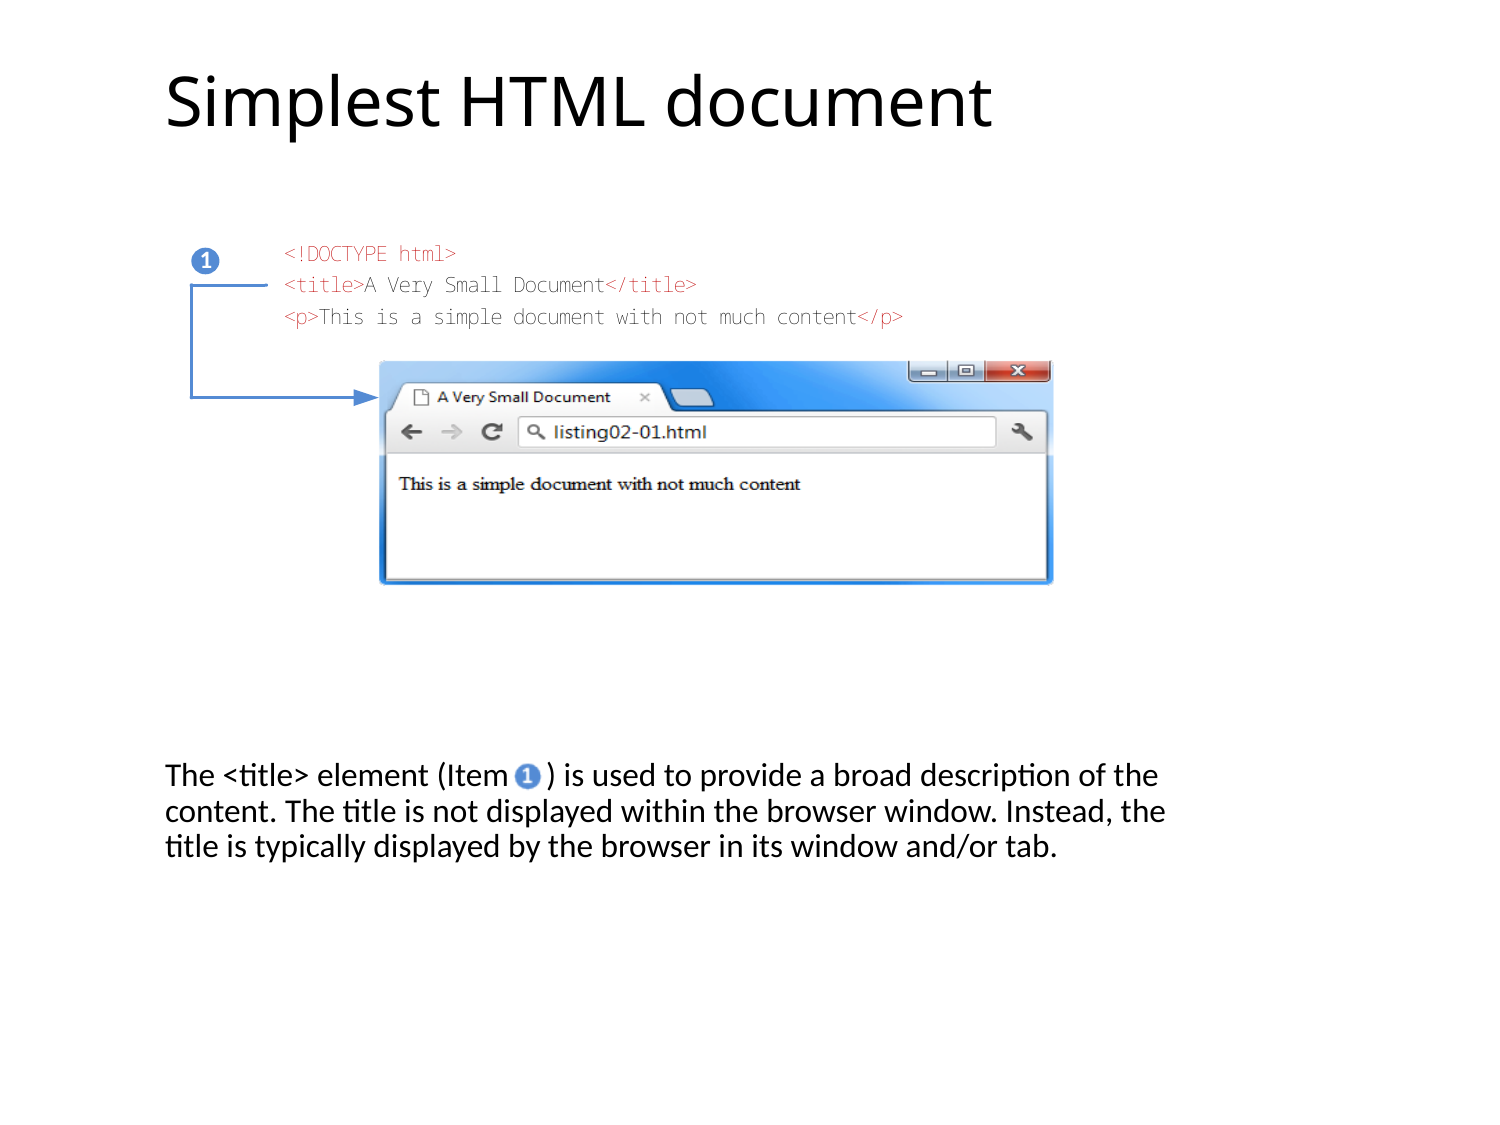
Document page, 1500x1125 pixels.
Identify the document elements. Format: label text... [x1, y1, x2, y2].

list The <title> element (Item ) is used to provide a broad description of the content. The title is not displayed within the browser window. Instead, the title is typically displayed by the browser in its window and/or tab. [150, 750, 1200, 1055]
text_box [162, 224, 1058, 590]
picture [512, 762, 544, 791]
title Simplest HTML document [150, 20, 1425, 188]
